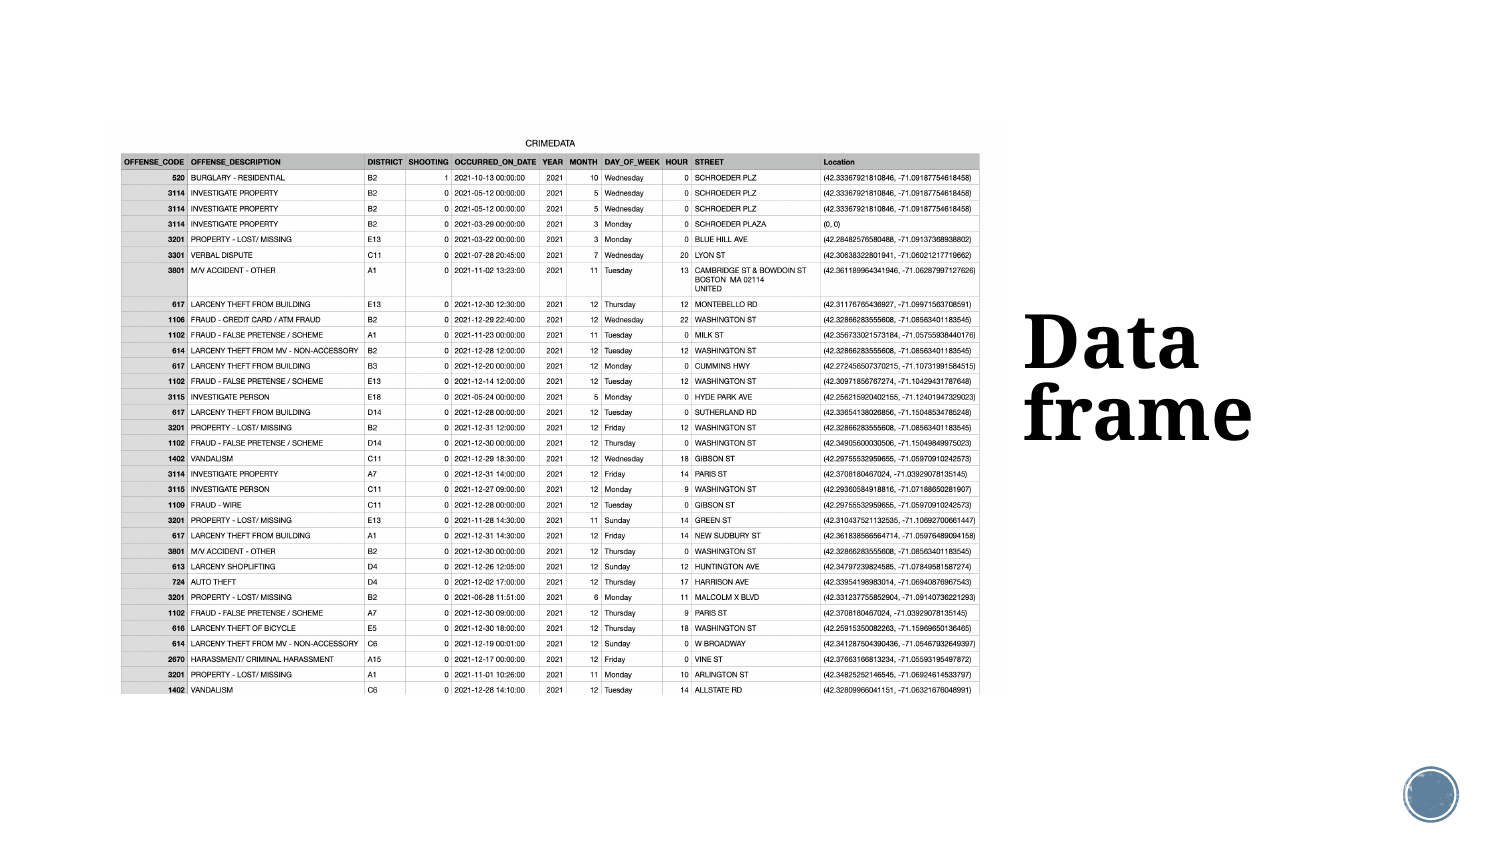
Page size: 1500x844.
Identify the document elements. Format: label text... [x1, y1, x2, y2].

picture [105, 119, 1003, 694]
title Data frame [1008, 176, 1356, 590]
